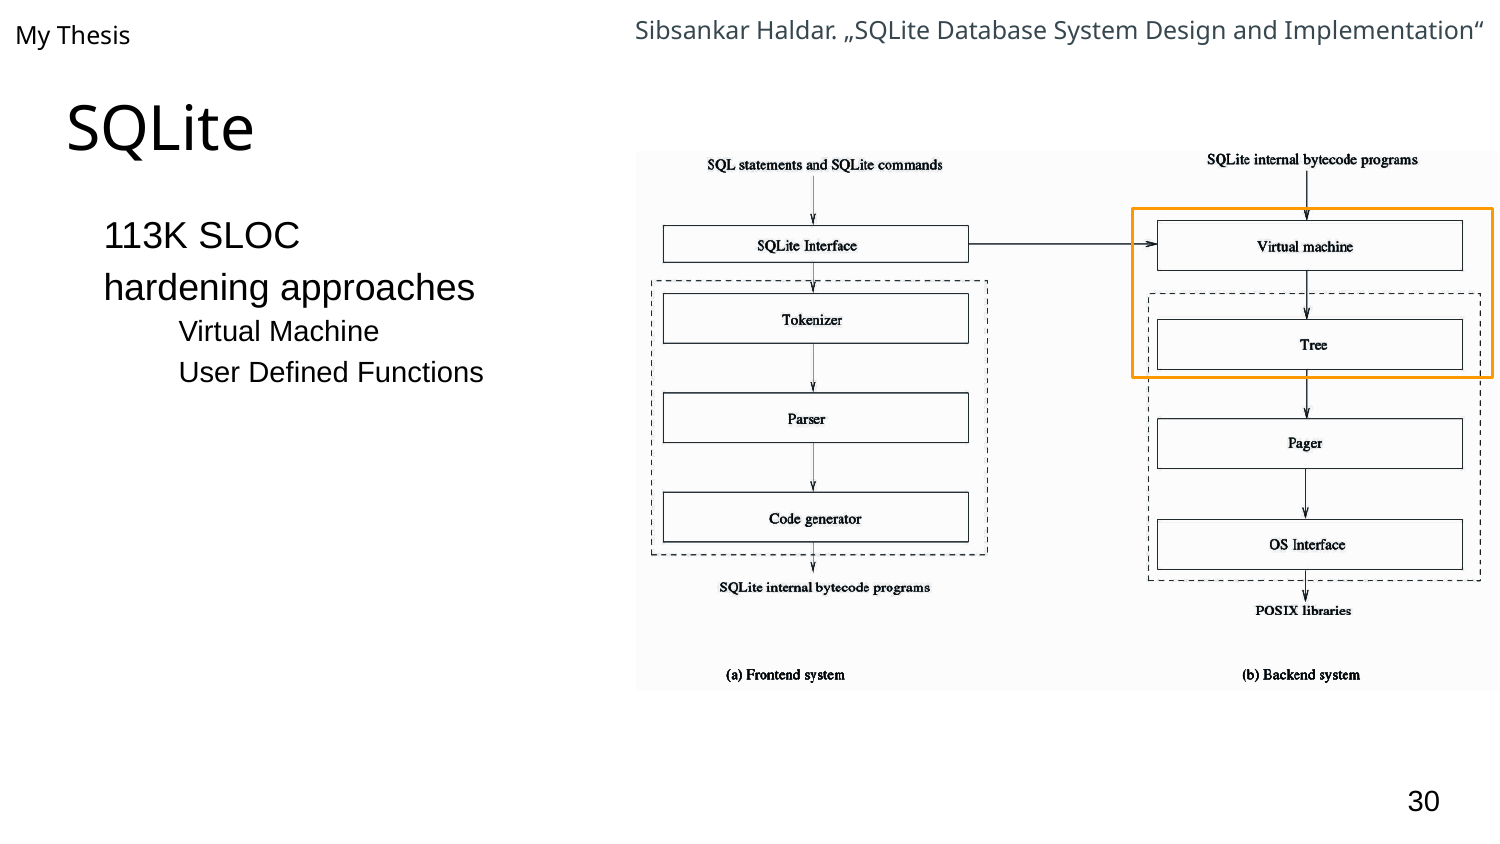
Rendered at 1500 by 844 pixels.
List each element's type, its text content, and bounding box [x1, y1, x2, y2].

subtitle My Thesis [0, 0, 330, 65]
list 113K SLOC hardening approaches Virtual Machine User Defined Functions [51, 189, 1449, 750]
title SQLite [51, 72, 1449, 167]
subtitle Sibsankar Haldar. „SQLite Database System Design and Implementation“ [330, 0, 1500, 65]
slide_number ‹#› [1392, 767, 1483, 833]
picture [636, 150, 1499, 691]
